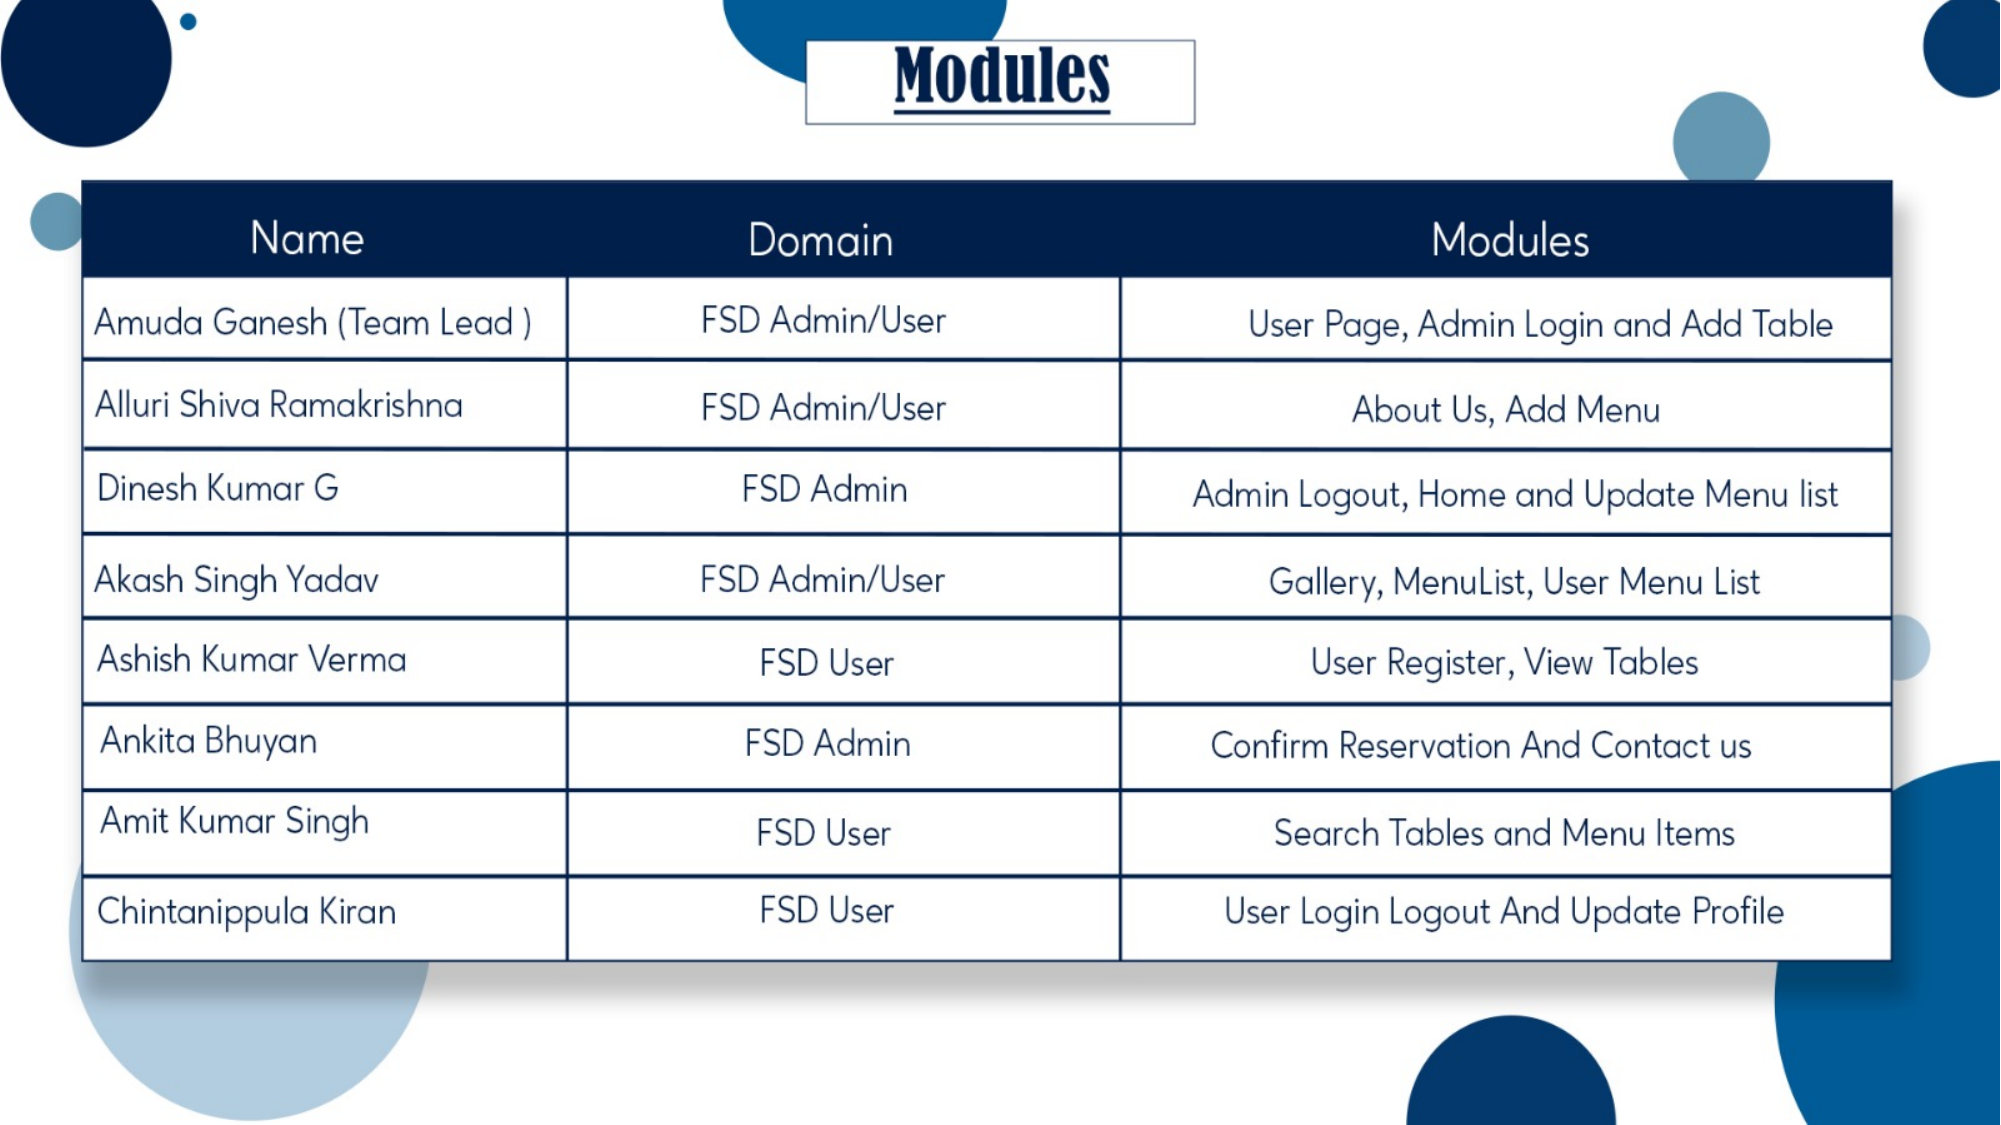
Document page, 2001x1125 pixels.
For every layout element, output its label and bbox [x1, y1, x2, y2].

list [0, 0, 2000, 1125]
